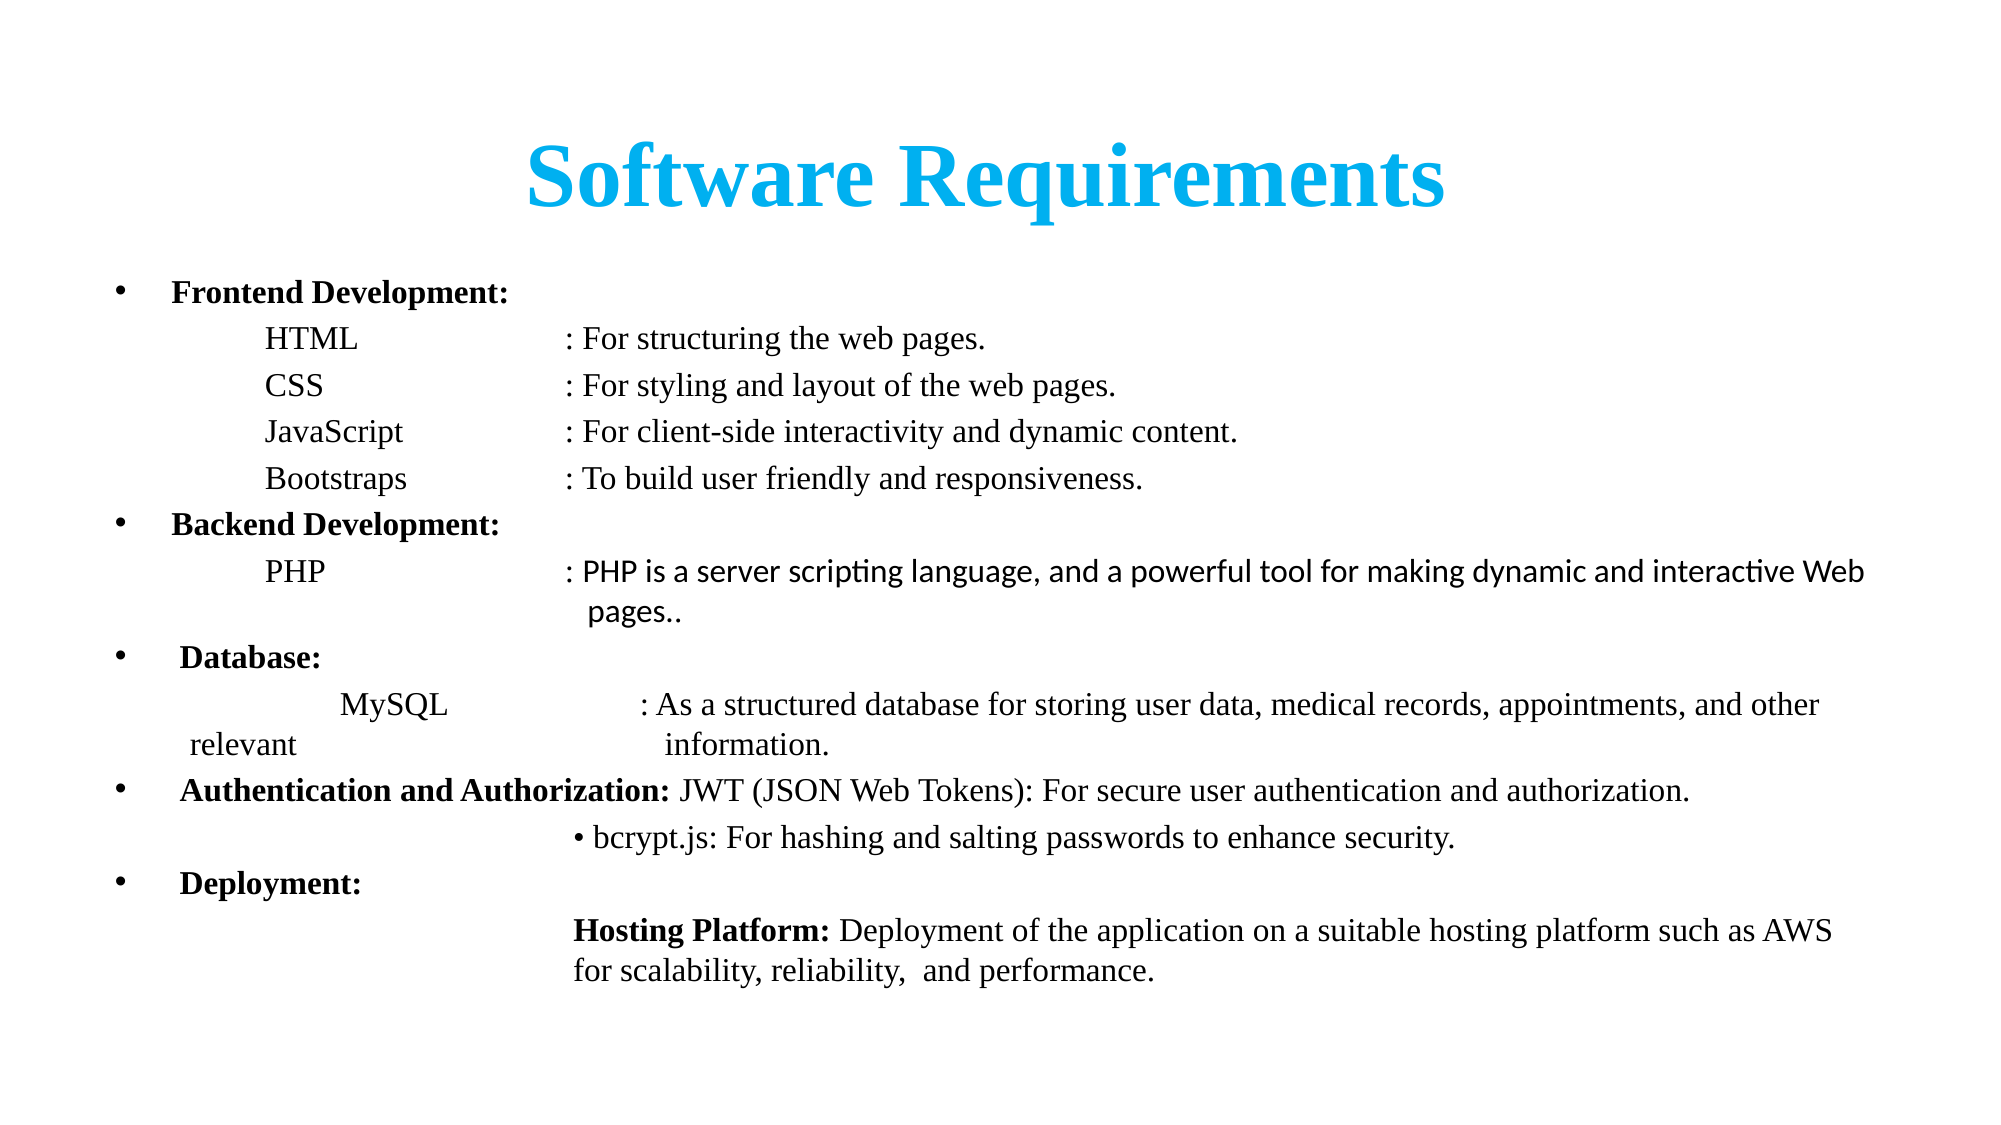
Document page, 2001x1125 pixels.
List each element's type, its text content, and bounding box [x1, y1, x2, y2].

list Frontend Development: HTML : For structuring the web pages. CSS : For styling and layout of the web pages. JavaScript : For client-side interactivity and dynamic content. Bootstraps : To build user friendly and responsiveness. Backend Development: PHP : PHP is a server scripting language, and a powerful tool for making dynamic and interactive Web pages.. Database: MySQL : As a structured database for storing user data, medical records, appointments, and other relevant information. Authentication and Authorization: JWT (JSON Web Tokens): For secure user authentication and authorization. • bcrypt.js: For hashing and salting passwords to enhance security. Deployment: Hosting Platform: Deployment of the application on a suitable hosting platform such as AWS for scalability, reliability, and performance. [99, 262, 1900, 1005]
title Software Requirements [98, 76, 1898, 264]
